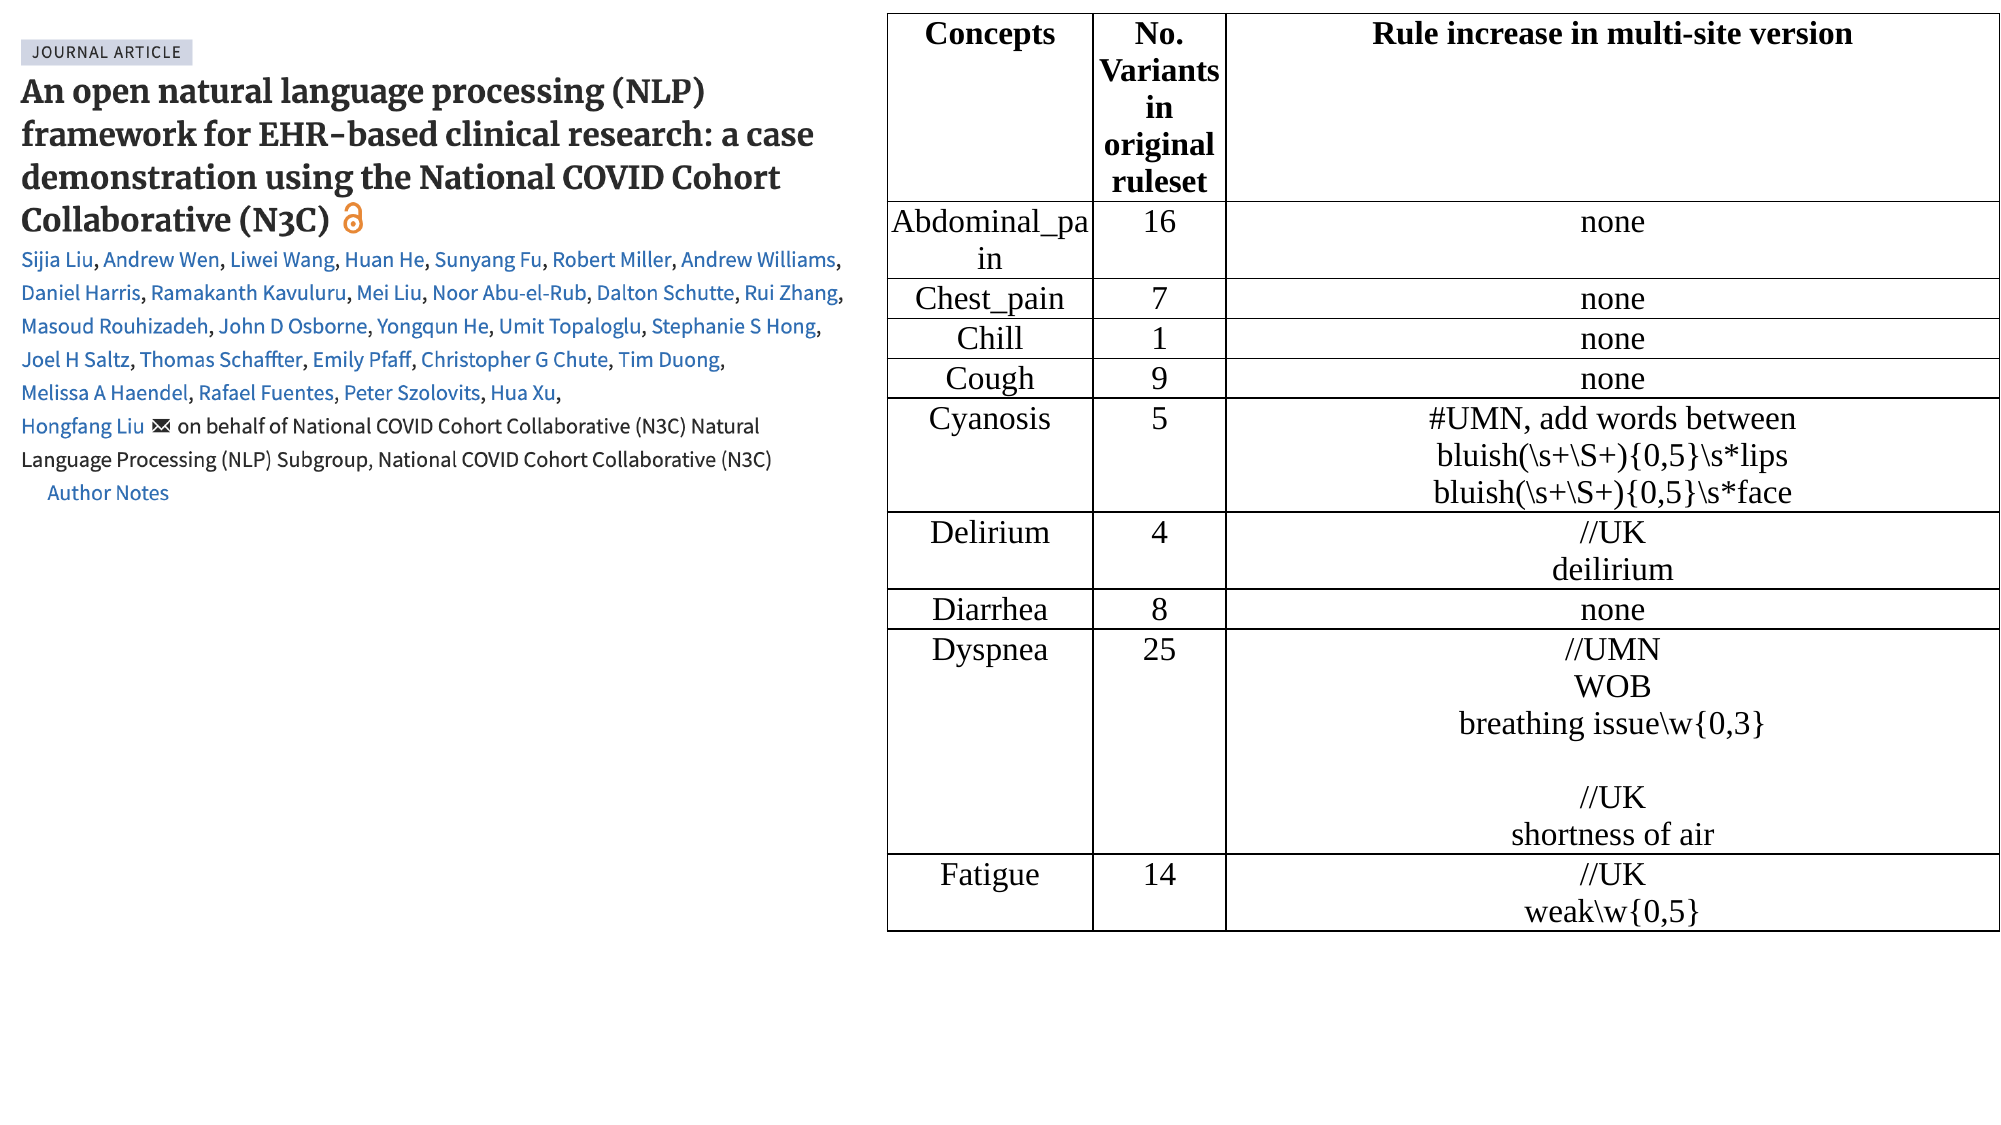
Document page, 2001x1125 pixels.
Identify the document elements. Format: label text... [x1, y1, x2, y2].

table_header Concepts [888, 14, 1092, 201]
table_cell 14 [1094, 855, 1225, 930]
table_cell //UK deilirium [1227, 513, 1999, 588]
table_cell Cough [888, 359, 1092, 397]
table_header No. Variants in original ruleset [1094, 14, 1225, 201]
table_cell none [1227, 319, 1999, 358]
table_cell 4 [1094, 513, 1225, 588]
table_cell Delirium [888, 513, 1092, 588]
table_cell none [1227, 279, 1999, 318]
table_header Rule increase in multi-site version [1227, 14, 1999, 201]
table_cell 7 [1094, 279, 1225, 318]
table_cell #UMN, add words between bluish(\s+\S+){0,5}\s*lips bluish(\s+\S+){0,5}\s*face [1227, 399, 1999, 511]
picture [0, 13, 876, 516]
table_cell //UMN WOB breathing issue\w{0,3} //UK shortness of air [1227, 630, 1999, 853]
table_cell 9 [1094, 359, 1225, 397]
table_cell none [1227, 590, 1999, 628]
table_cell 5 [1094, 399, 1225, 511]
table_cell 25 [1094, 630, 1225, 853]
table_cell Cyanosis [888, 399, 1092, 511]
table_cell Chest_pain [888, 279, 1092, 318]
table_cell 8 [1094, 590, 1225, 628]
table_cell Diarrhea [888, 590, 1092, 628]
table_cell Fatigue [888, 855, 1092, 930]
table_cell 16 [1094, 202, 1225, 278]
table_cell none [1227, 202, 1999, 278]
table_cell Dyspnea [888, 630, 1092, 853]
table_cell //UK weak\w{0,5} [1227, 855, 1999, 930]
table_cell Chill [888, 319, 1092, 358]
table_cell none [1227, 359, 1999, 397]
table_cell 1 [1094, 319, 1225, 358]
table_cell Abdominal_pain [888, 202, 1092, 278]
